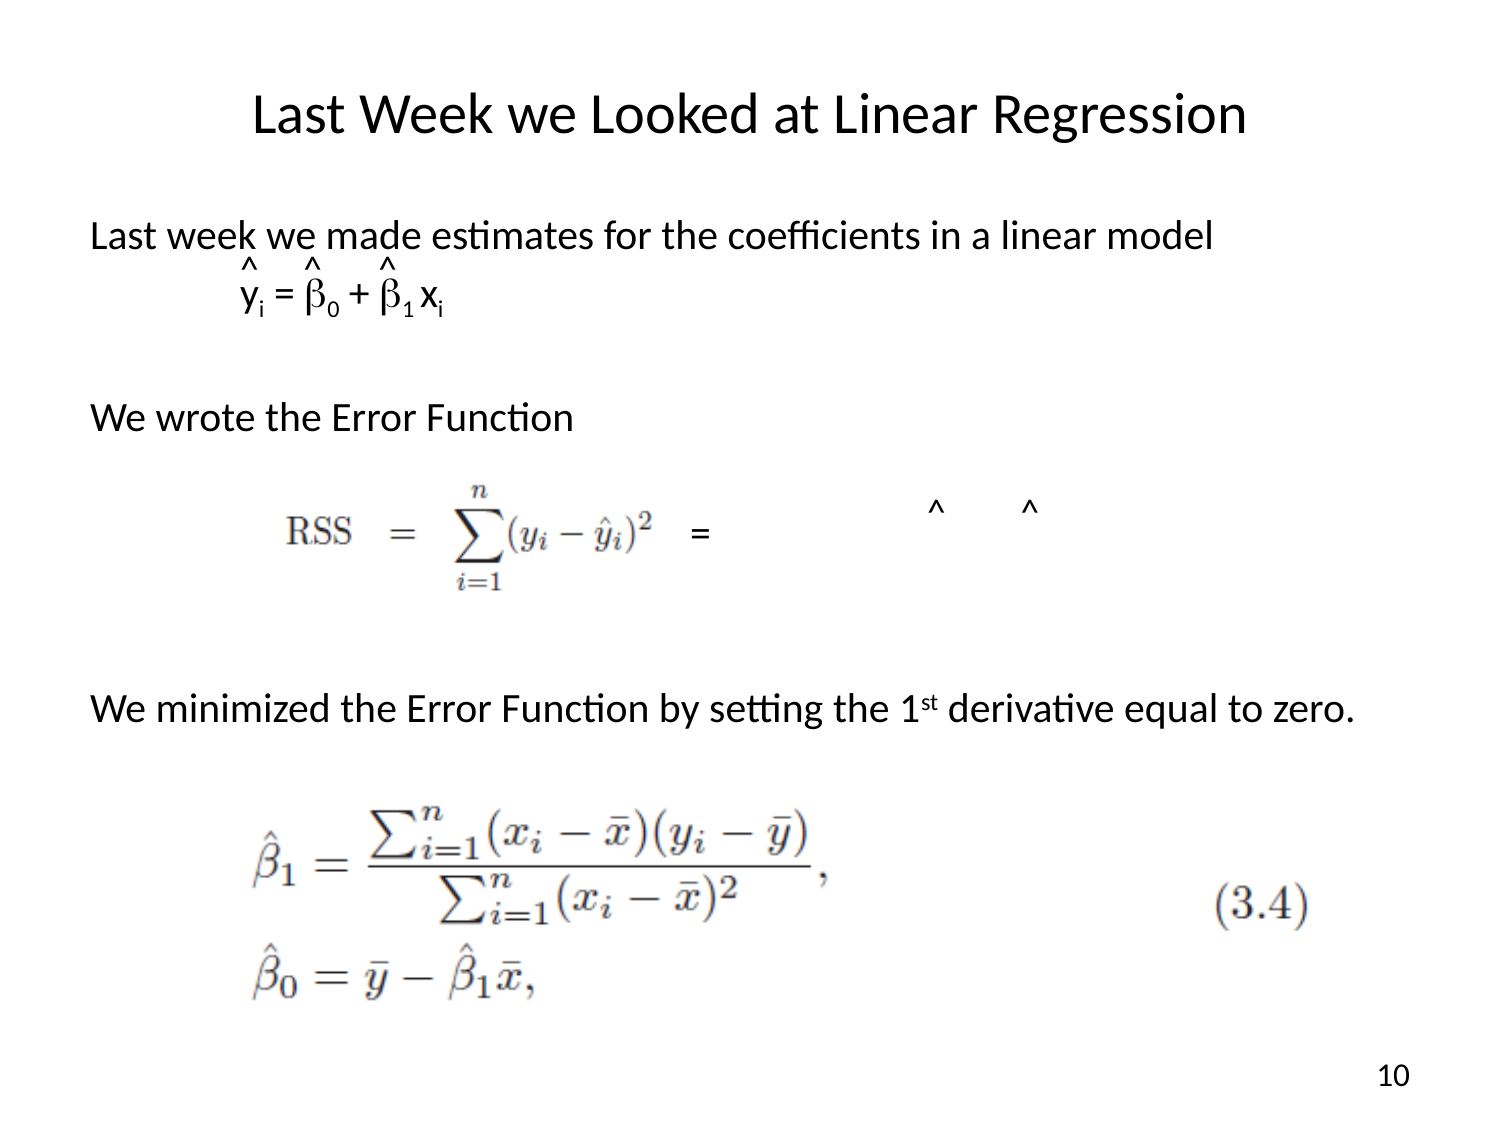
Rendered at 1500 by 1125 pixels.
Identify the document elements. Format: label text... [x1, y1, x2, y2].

picture [213, 479, 690, 603]
text_box ^ [225, 237, 274, 298]
text_box ^ [912, 480, 961, 540]
text_box ^ [1005, 480, 1055, 541]
slide_number 10 [1074, 1042, 1425, 1103]
text_box ^ [288, 237, 338, 298]
text_box ^ [363, 237, 413, 298]
title Last Week we Looked at Linear Regression [75, 45, 1425, 175]
picture [191, 769, 1351, 1026]
